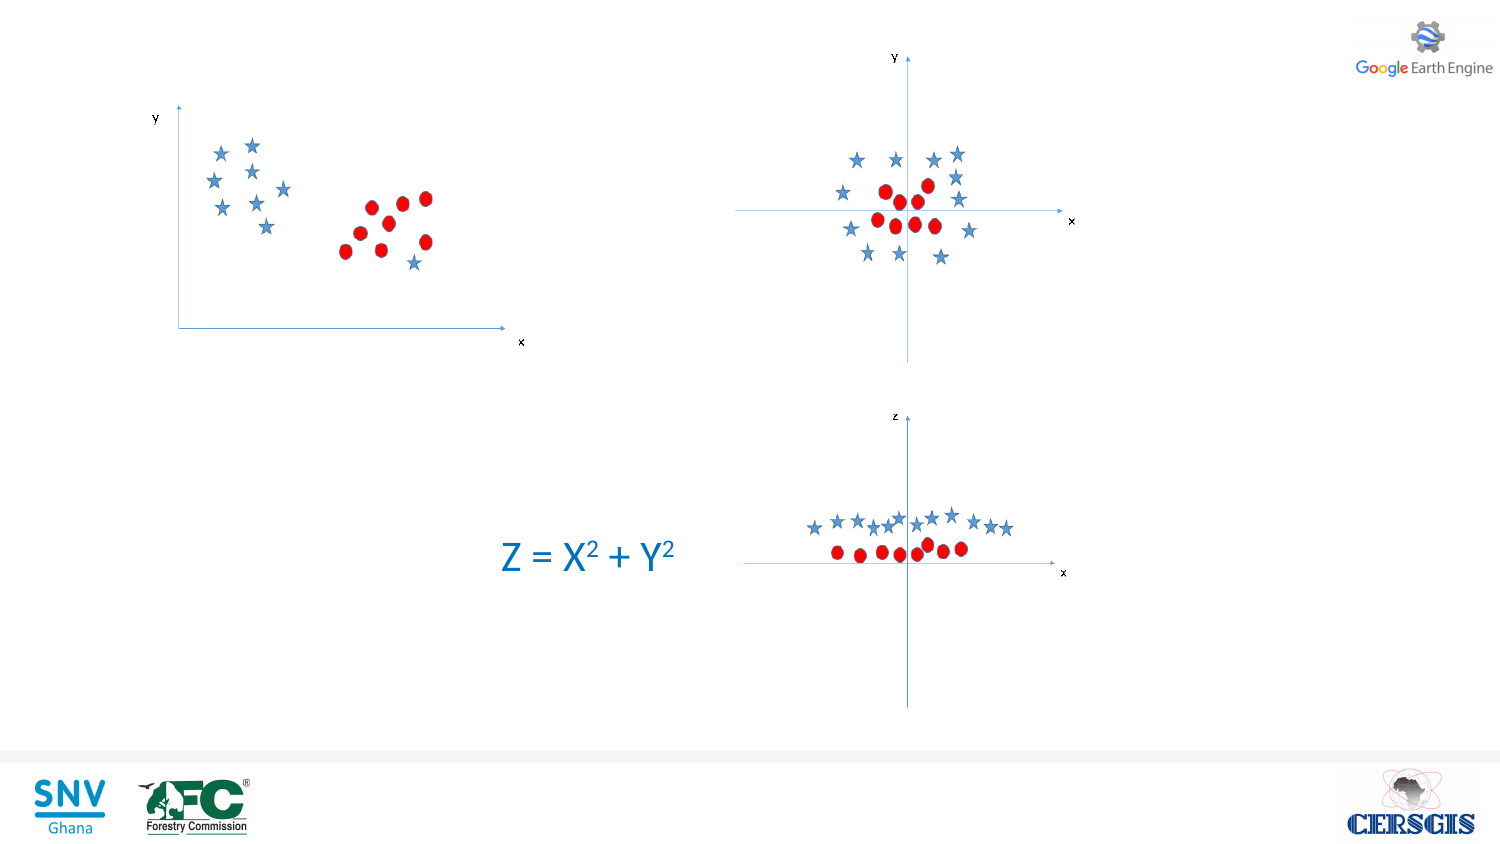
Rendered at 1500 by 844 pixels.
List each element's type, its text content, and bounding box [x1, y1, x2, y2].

picture [1337, 763, 1484, 844]
picture [694, 27, 1098, 376]
text_box Z = X2 + Y2 [486, 519, 690, 588]
picture [138, 772, 250, 842]
picture [719, 410, 1073, 713]
picture [121, 89, 538, 360]
picture [1351, 11, 1498, 83]
picture [29, 775, 111, 839]
